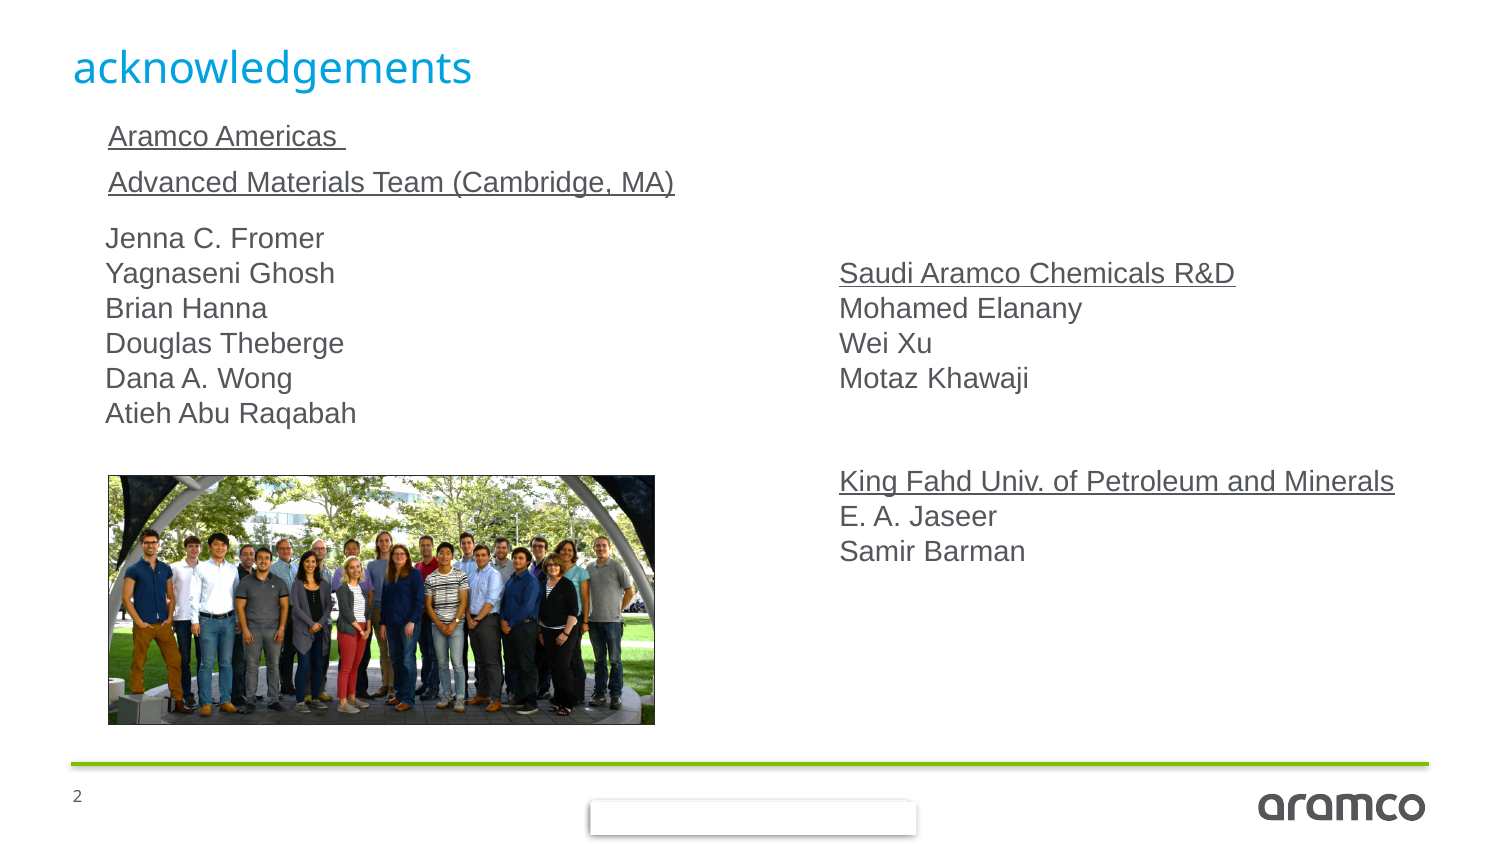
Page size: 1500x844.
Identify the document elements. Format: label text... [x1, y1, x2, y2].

picture [108, 475, 656, 726]
title acknowledgements [72, 33, 1429, 136]
list Aramco Americas Advanced Materials Team (Cambridge, MA) [108, 136, 713, 213]
text_box Jenna C. Fromer Yagnaseni Ghosh Brian Hanna Douglas Theberge Dana A. Wong Atieh Abu Raqabah [90, 212, 674, 437]
text_box King Fahd Univ. of Petroleum and Minerals E. A. Jaseer Samir Barman [824, 454, 1483, 610]
picture [1258, 774, 1433, 822]
text_box [590, 801, 917, 836]
text_box Saudi Aramco Chemicals R&D Mohamed Elanany Wei Xu Motaz Khawaji [824, 247, 1287, 403]
